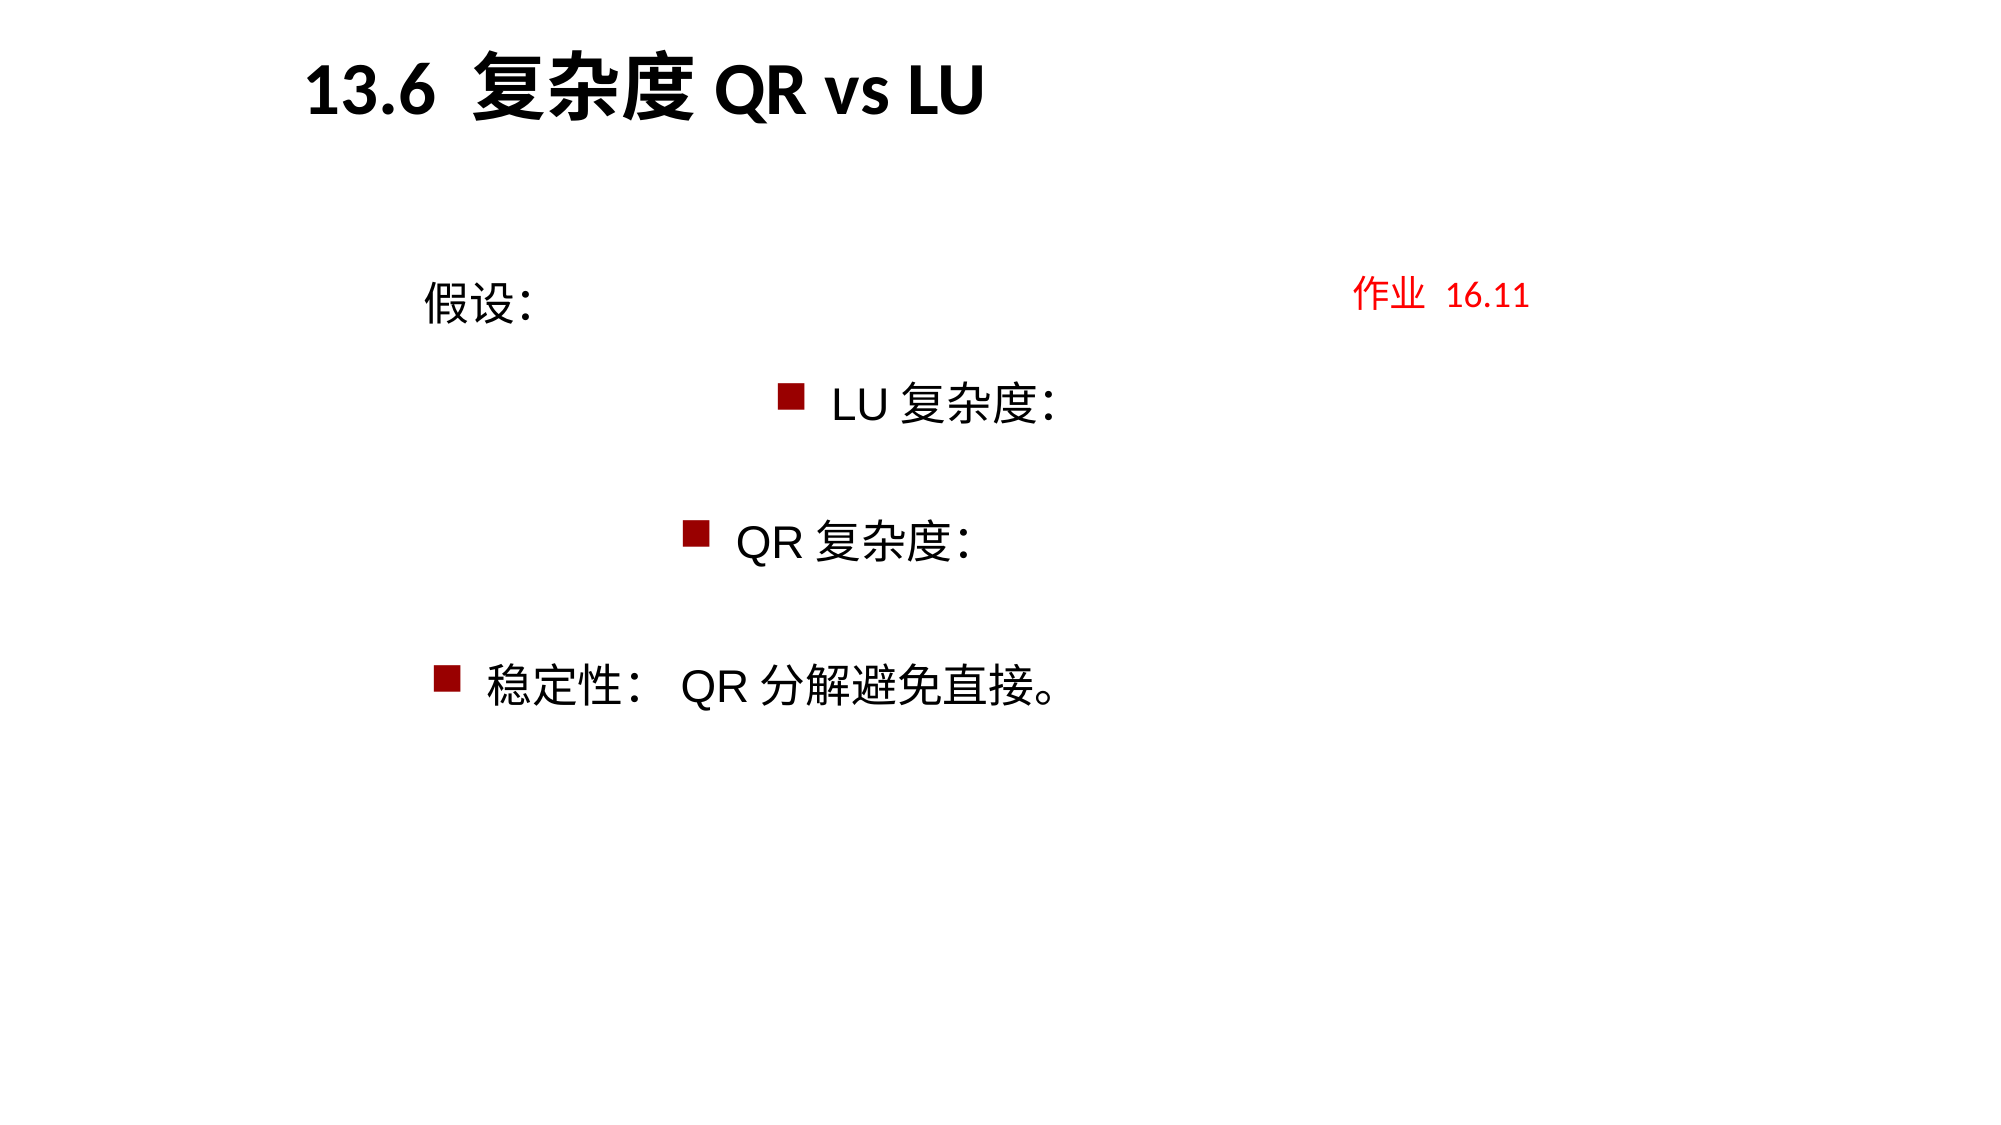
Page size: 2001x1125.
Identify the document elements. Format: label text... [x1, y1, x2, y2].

text_box 作业 16.11 [1337, 262, 1625, 323]
text_box 13.6 复杂度QR vs LU [287, 37, 1732, 131]
